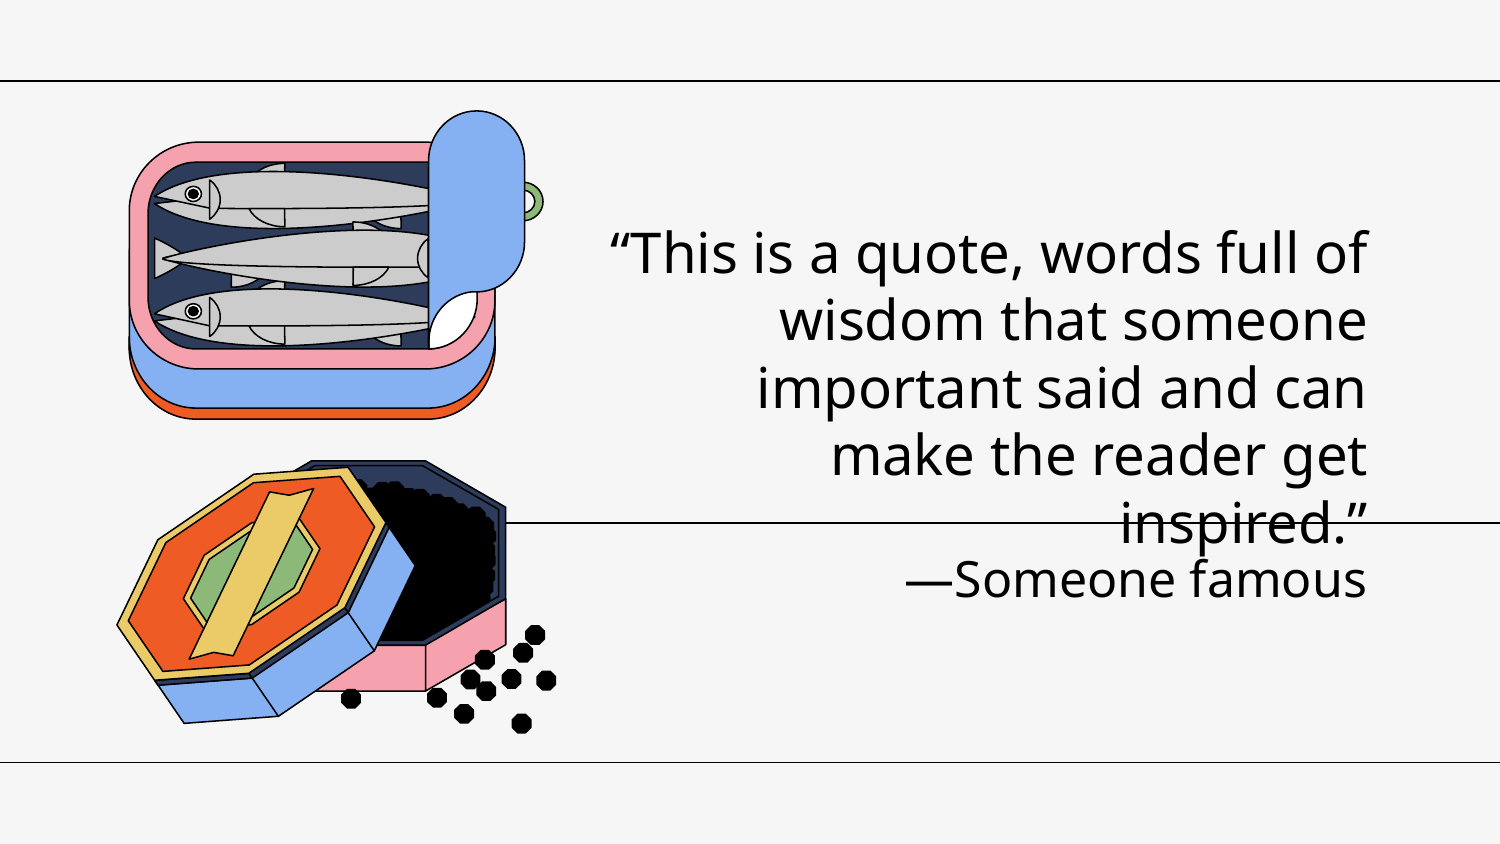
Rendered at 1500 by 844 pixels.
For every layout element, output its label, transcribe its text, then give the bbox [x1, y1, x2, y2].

subtitle “This is a quote, words full of wisdom that someone important said and can make the reader get inspired.” [595, 201, 1384, 511]
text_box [128, 110, 544, 420]
title —Someone famous [766, 532, 1383, 617]
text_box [116, 460, 556, 733]
